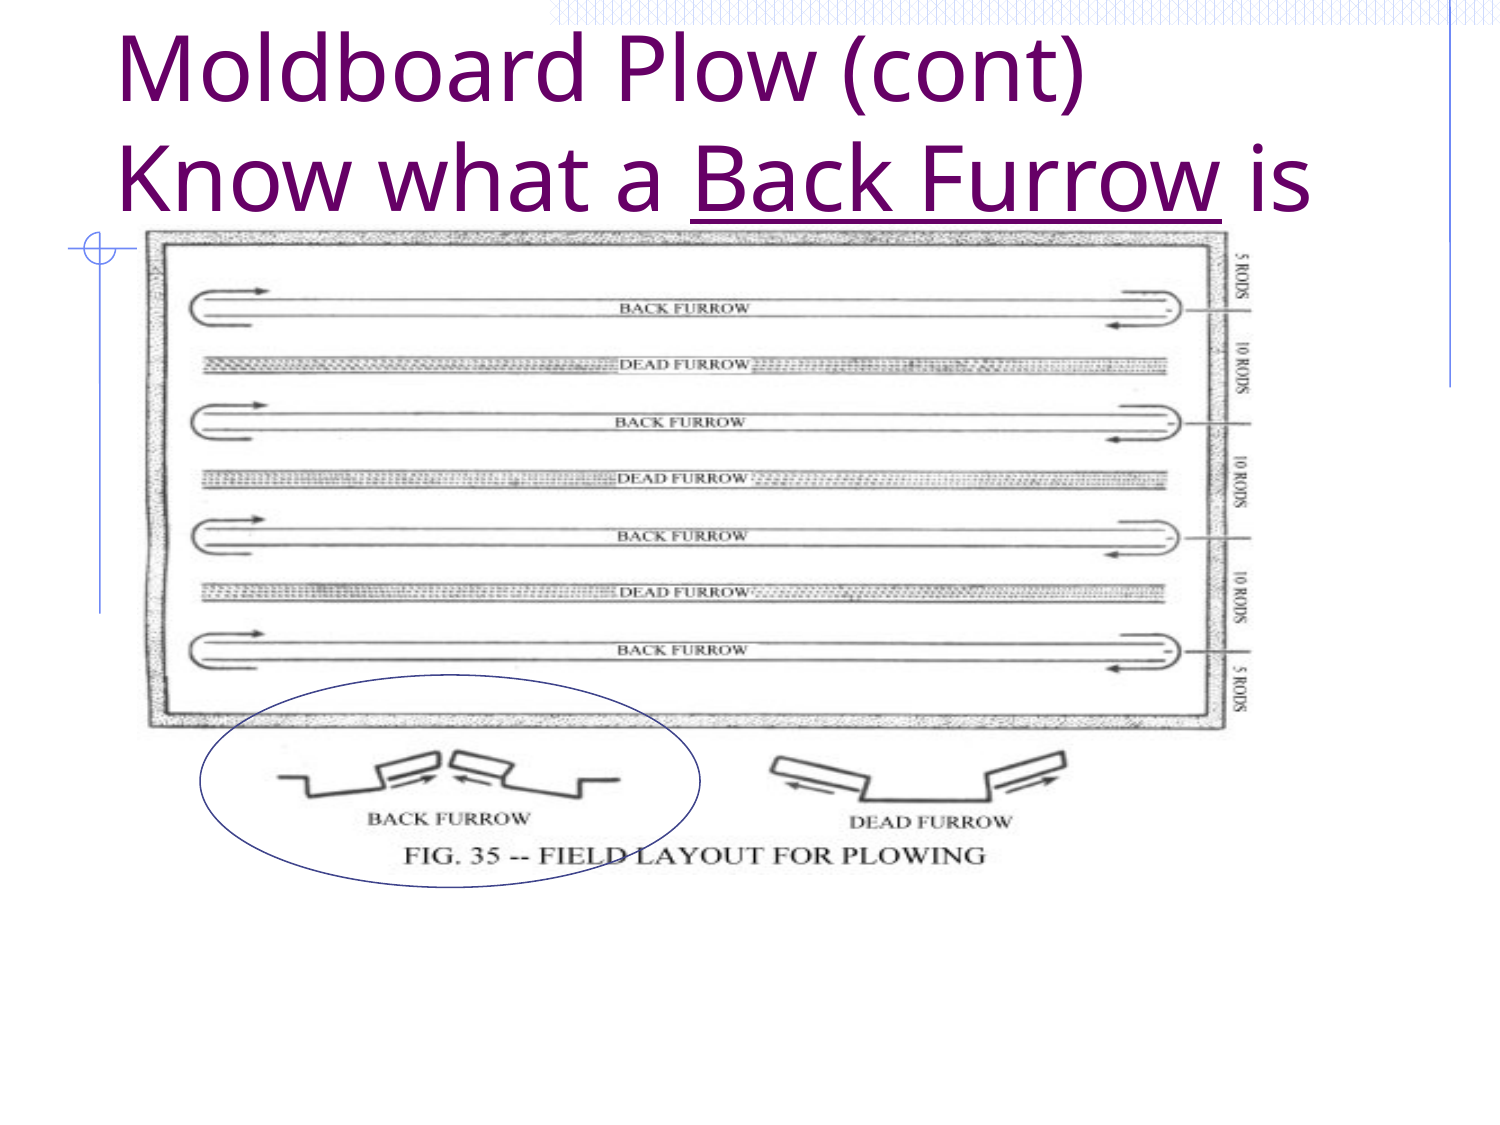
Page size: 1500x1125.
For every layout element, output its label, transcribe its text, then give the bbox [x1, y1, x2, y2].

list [137, 224, 1263, 876]
title Moldboard Plow (cont) Know what a Back Furrow is [99, 50, 1375, 238]
